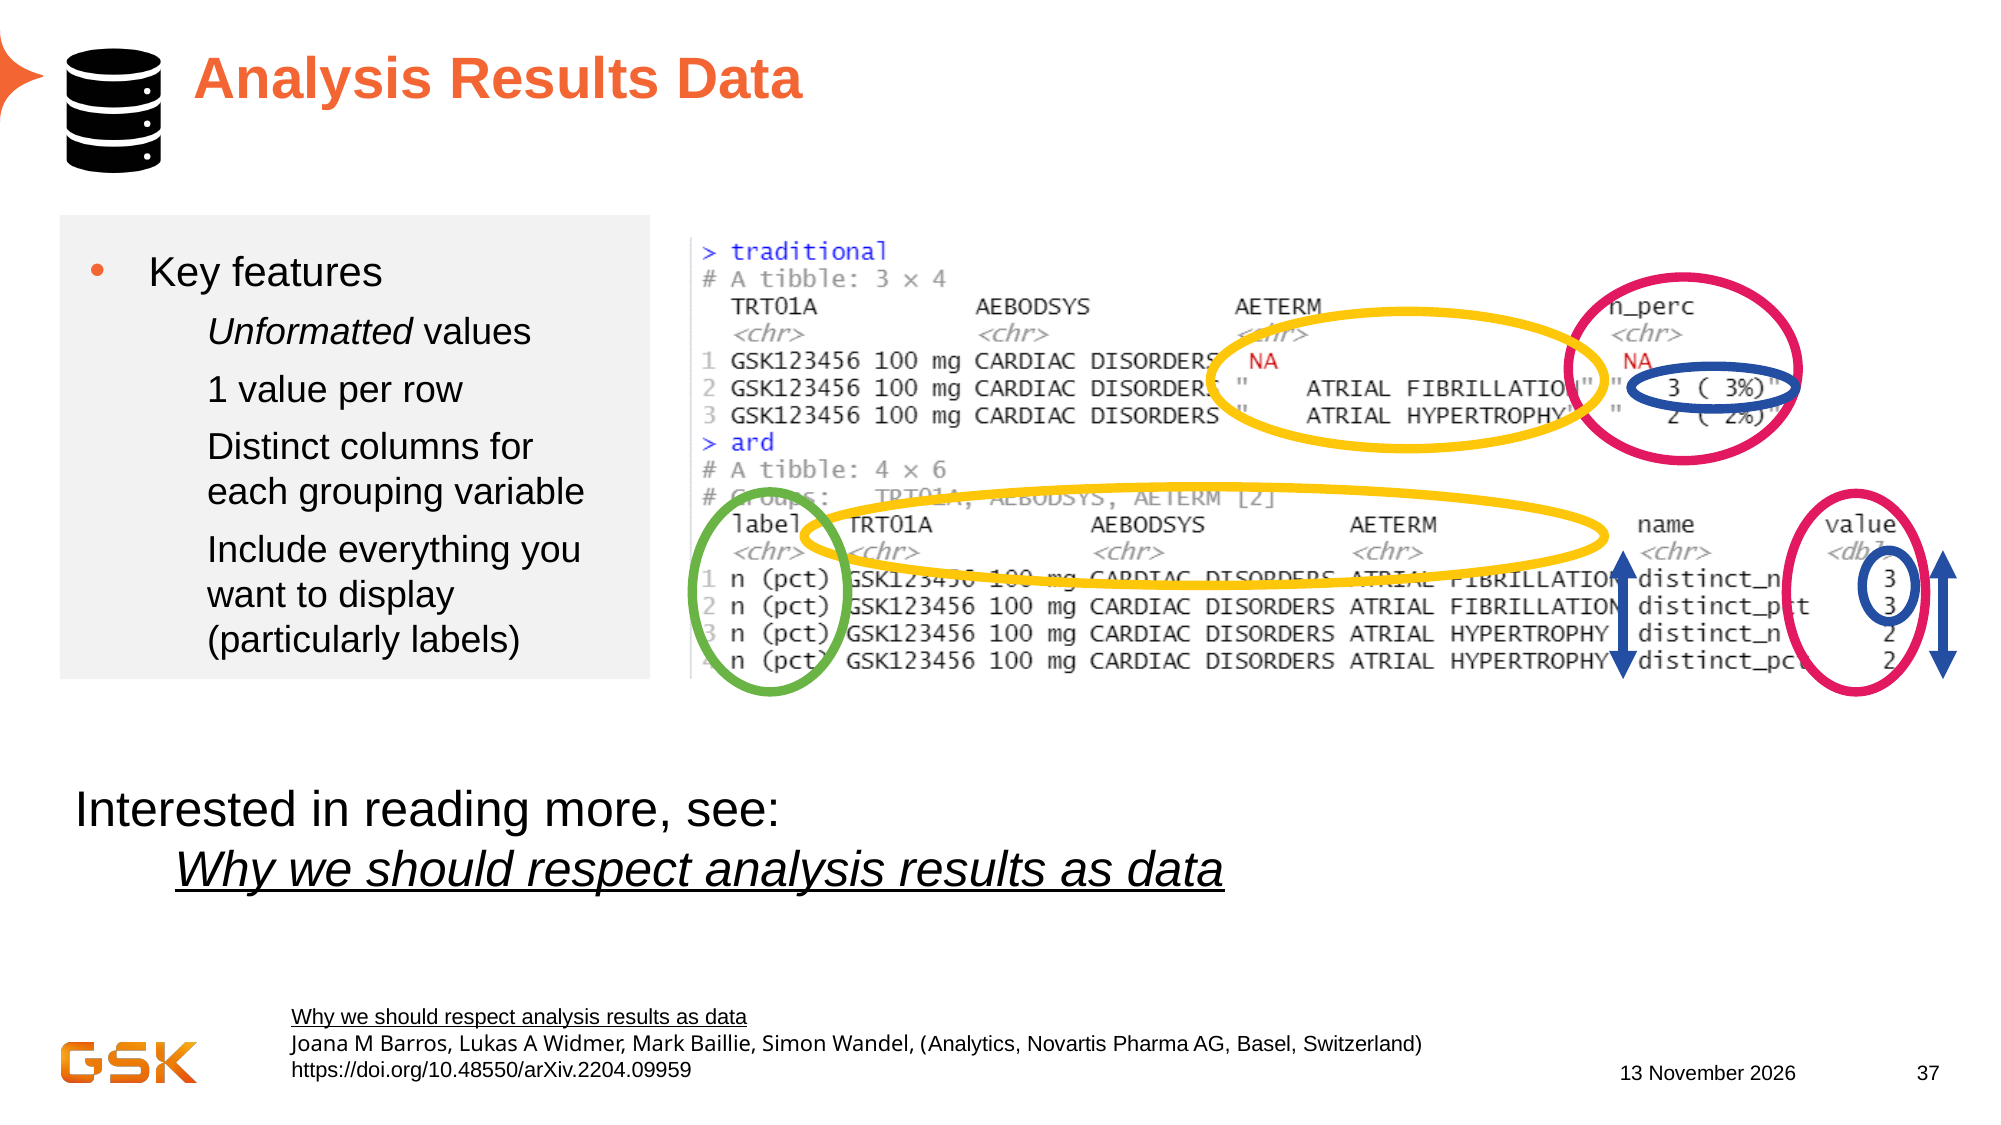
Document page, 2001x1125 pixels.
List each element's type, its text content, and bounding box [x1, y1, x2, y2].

list Key features Unformatted values 1 value per row Distinct columns for each grouping variable Include everything you want to display (particularly labels) [59, 215, 650, 680]
text_box [1831, 688, 1881, 694]
picture [61, 1042, 197, 1083]
title Analysis Results Data [199, 39, 1940, 111]
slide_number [1340, 1040, 1797, 1085]
slide_number 37 [1851, 1040, 1940, 1085]
list Why we should respect analysis results as data Joana M Barros, Lukas A Widmer, Mark Baillie, Simon Wandel, (Analytics, Novartis Pharma AG, Basel, Switzerland) https://doi.org/10.48550/arXiv.2204.09959 [291, 1032, 1962, 1094]
text_box [743, 688, 797, 694]
text_box [1906, 555, 1918, 617]
text_box Interested in reading more, see: Why we should respect analysis results as data [59, 768, 1716, 904]
picture [32, 31, 194, 190]
picture [688, 237, 1902, 680]
text_box [1906, 519, 1928, 666]
